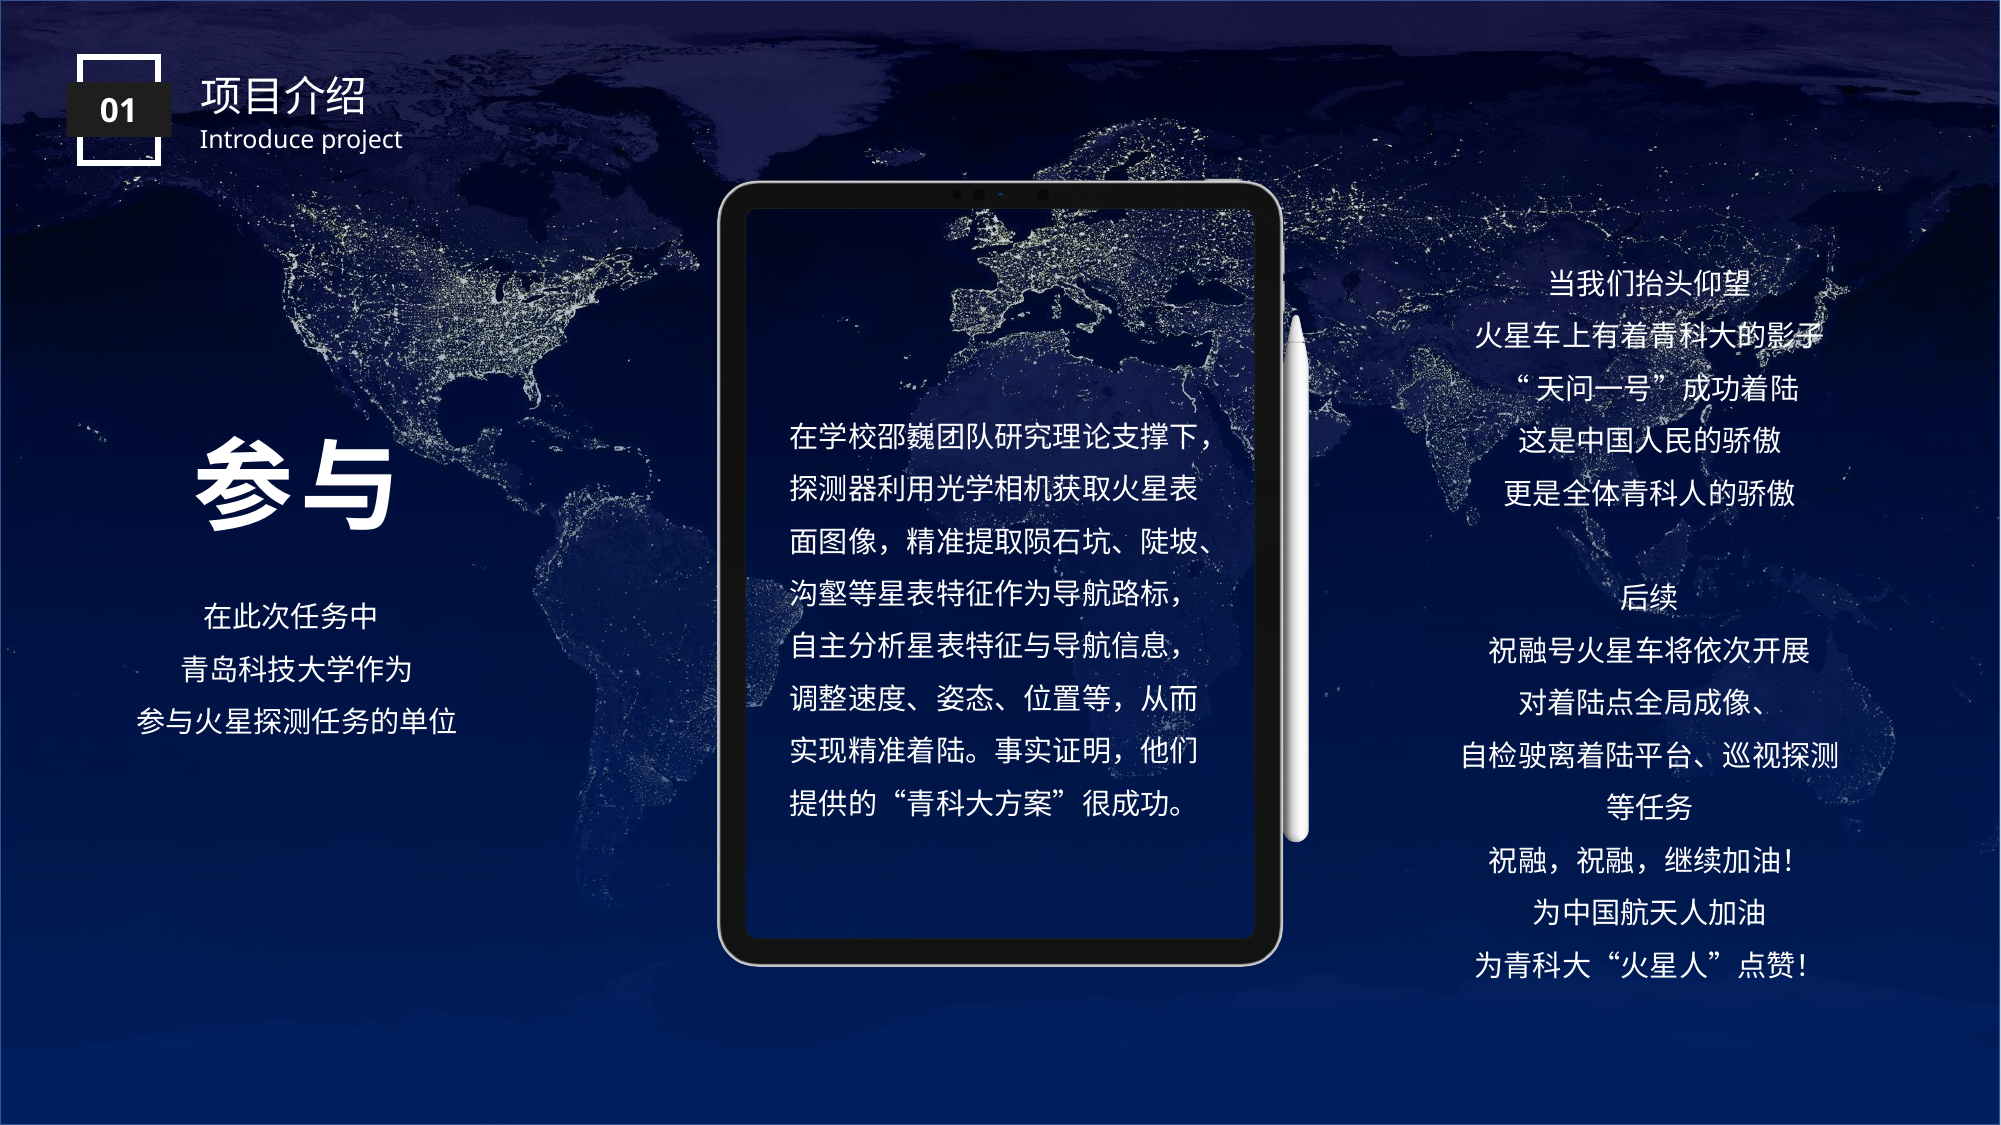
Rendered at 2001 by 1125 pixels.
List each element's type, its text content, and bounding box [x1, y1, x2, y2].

picture [1864, 461, 1999, 465]
text_box [79, 137, 159, 164]
text_box 在此次任务中 青岛科技大学作为 参与火星探测任务的单位 [37, 573, 558, 746]
text_box 01 [66, 82, 172, 137]
text_box 项目介绍 [185, 61, 383, 116]
text_box Introduce project [185, 116, 710, 162]
text_box 参与 [179, 415, 416, 550]
picture [1, 461, 179, 465]
picture [1, 1, 1999, 999]
text_box [79, 56, 159, 82]
text_box 当我们抬头仰望 火星车上有着青科大的影子 “天问一号”成功着陆 这是中国人民的骄傲 更是全体青科人的骄傲 后续 祝融号火星车将依次开展 对着陆点全局成像、 自检驶离着陆平台、巡视探测等任务 祝融，祝融，继续加油！ 为中国航天人加油 为青科大“火星人”点赞！ [1436, 240, 1864, 990]
